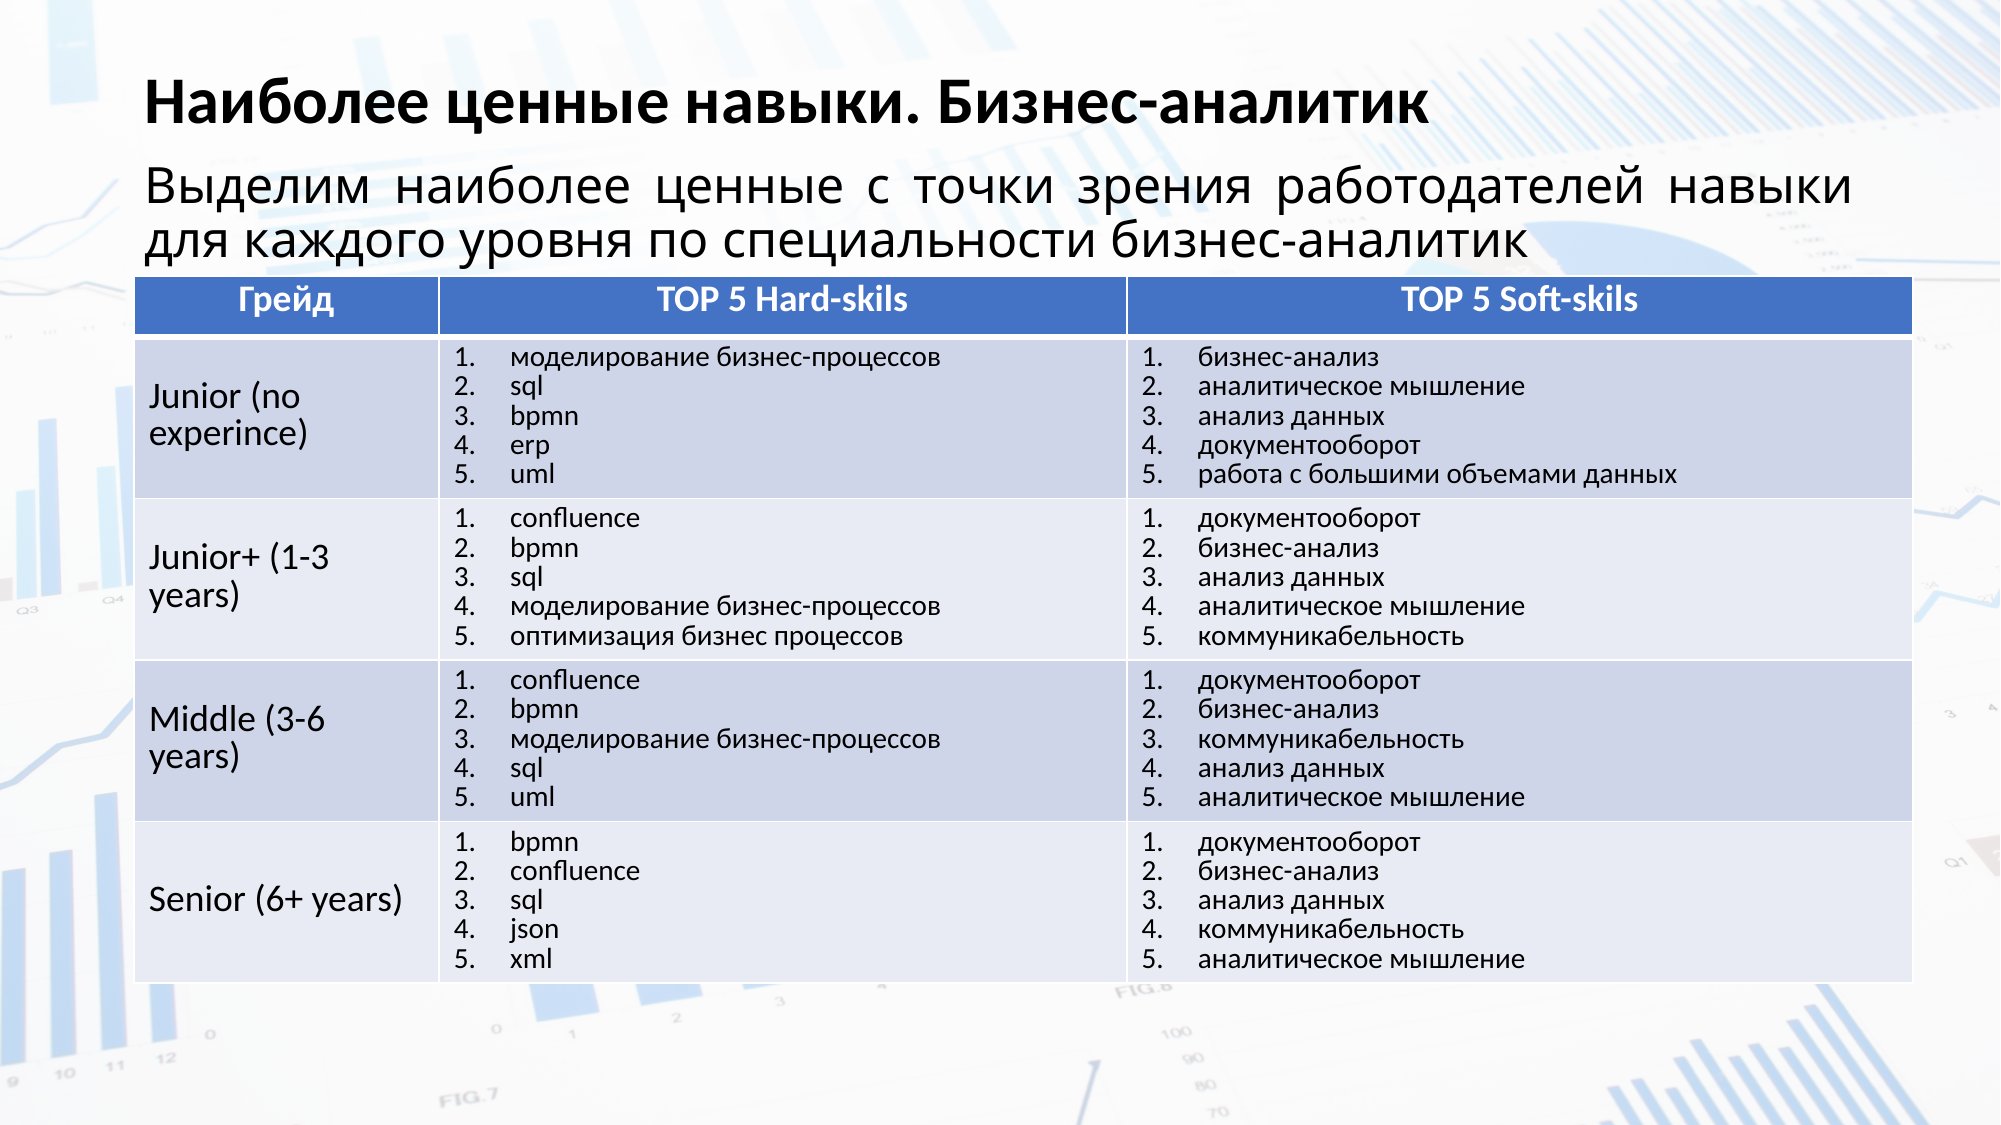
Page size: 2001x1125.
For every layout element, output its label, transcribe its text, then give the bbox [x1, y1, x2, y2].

table_cell Junior+ (1-3 years) [135, 499, 438, 659]
text_box [129, 288, 133, 364]
table_header Грейд [135, 277, 438, 334]
text_box Выделим наиболее ценные с точки зрения работодателей навыки для каждого уровня по специальности бизнес-аналитик [129, 201, 1870, 276]
table_cell confluence bpmn моделирование бизнес-процессов sql uml [440, 661, 1126, 821]
table_header TOP 5 Soft-skils [1128, 277, 1912, 334]
table_cell Senior (6+ years) [135, 822, 438, 982]
table_cell бизнес-анализ аналитическое мышление анализ данных документооборот работа с большими объемами данных [1128, 340, 1912, 498]
table_cell confluence bpmn sql моделирование бизнес-процессов оптимизация бизнес процессов [440, 499, 1126, 659]
table_header TOP 5 Hard-skils [440, 277, 1126, 334]
table_cell моделирование бизнес-процессов sql bpmn erp uml [440, 340, 1126, 498]
table_cell документооборот бизнес-анализ коммуникабельность анализ данных аналитическое мышление [1128, 661, 1912, 821]
table_cell Middle (3-6 years) [135, 661, 438, 821]
table_cell документооборот бизнес-анализ анализ данных коммуникабельность аналитическое мышление [1128, 822, 1912, 982]
table_cell bpmn confluence sql json xml [440, 822, 1126, 982]
text_box Наиболее ценные навыки. Бизнес-аналитик [129, 58, 1910, 184]
table_cell Junior (no experince) [135, 340, 438, 498]
table_cell документооборот бизнес-анализ анализ данных аналитическое мышление коммуникабельность [1128, 499, 1912, 659]
